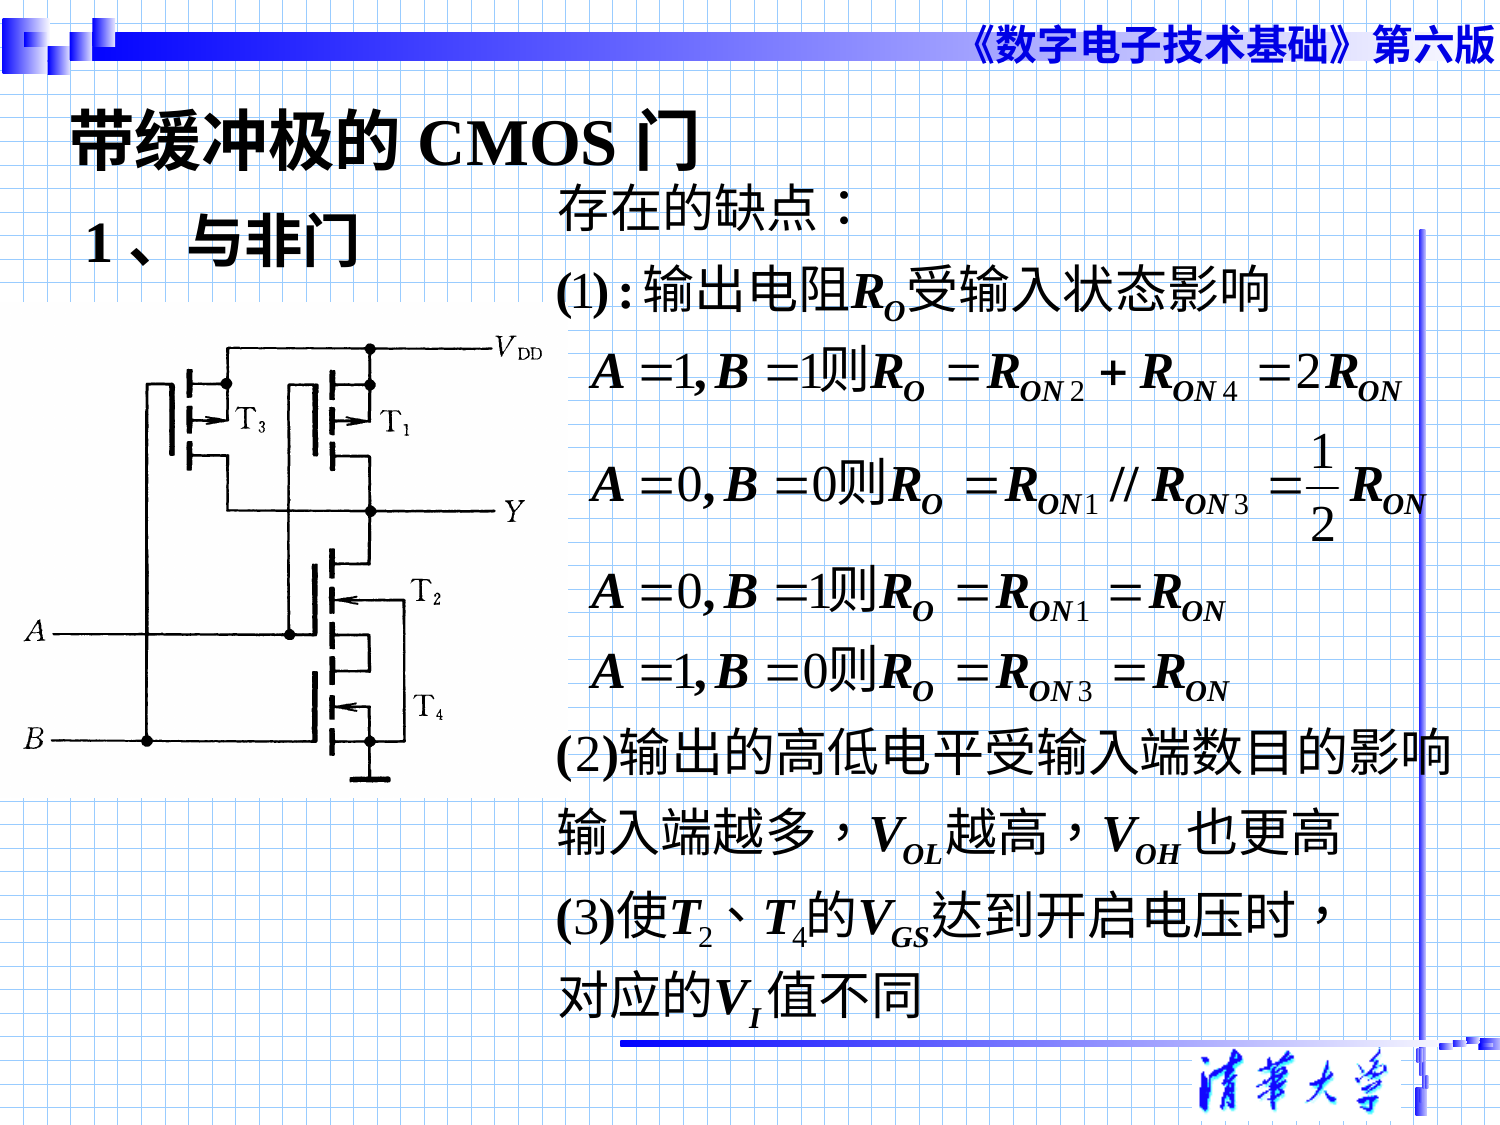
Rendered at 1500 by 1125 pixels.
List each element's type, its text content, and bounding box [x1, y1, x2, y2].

list 1、与非门 [70, 806, 543, 1018]
picture [1192, 1046, 1401, 1121]
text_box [548, 172, 1457, 1040]
list 1、与非门 [70, 196, 543, 300]
picture [0, 302, 548, 798]
title 带缓冲极的CMOS门 [53, 66, 1404, 212]
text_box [740, 544, 760, 581]
